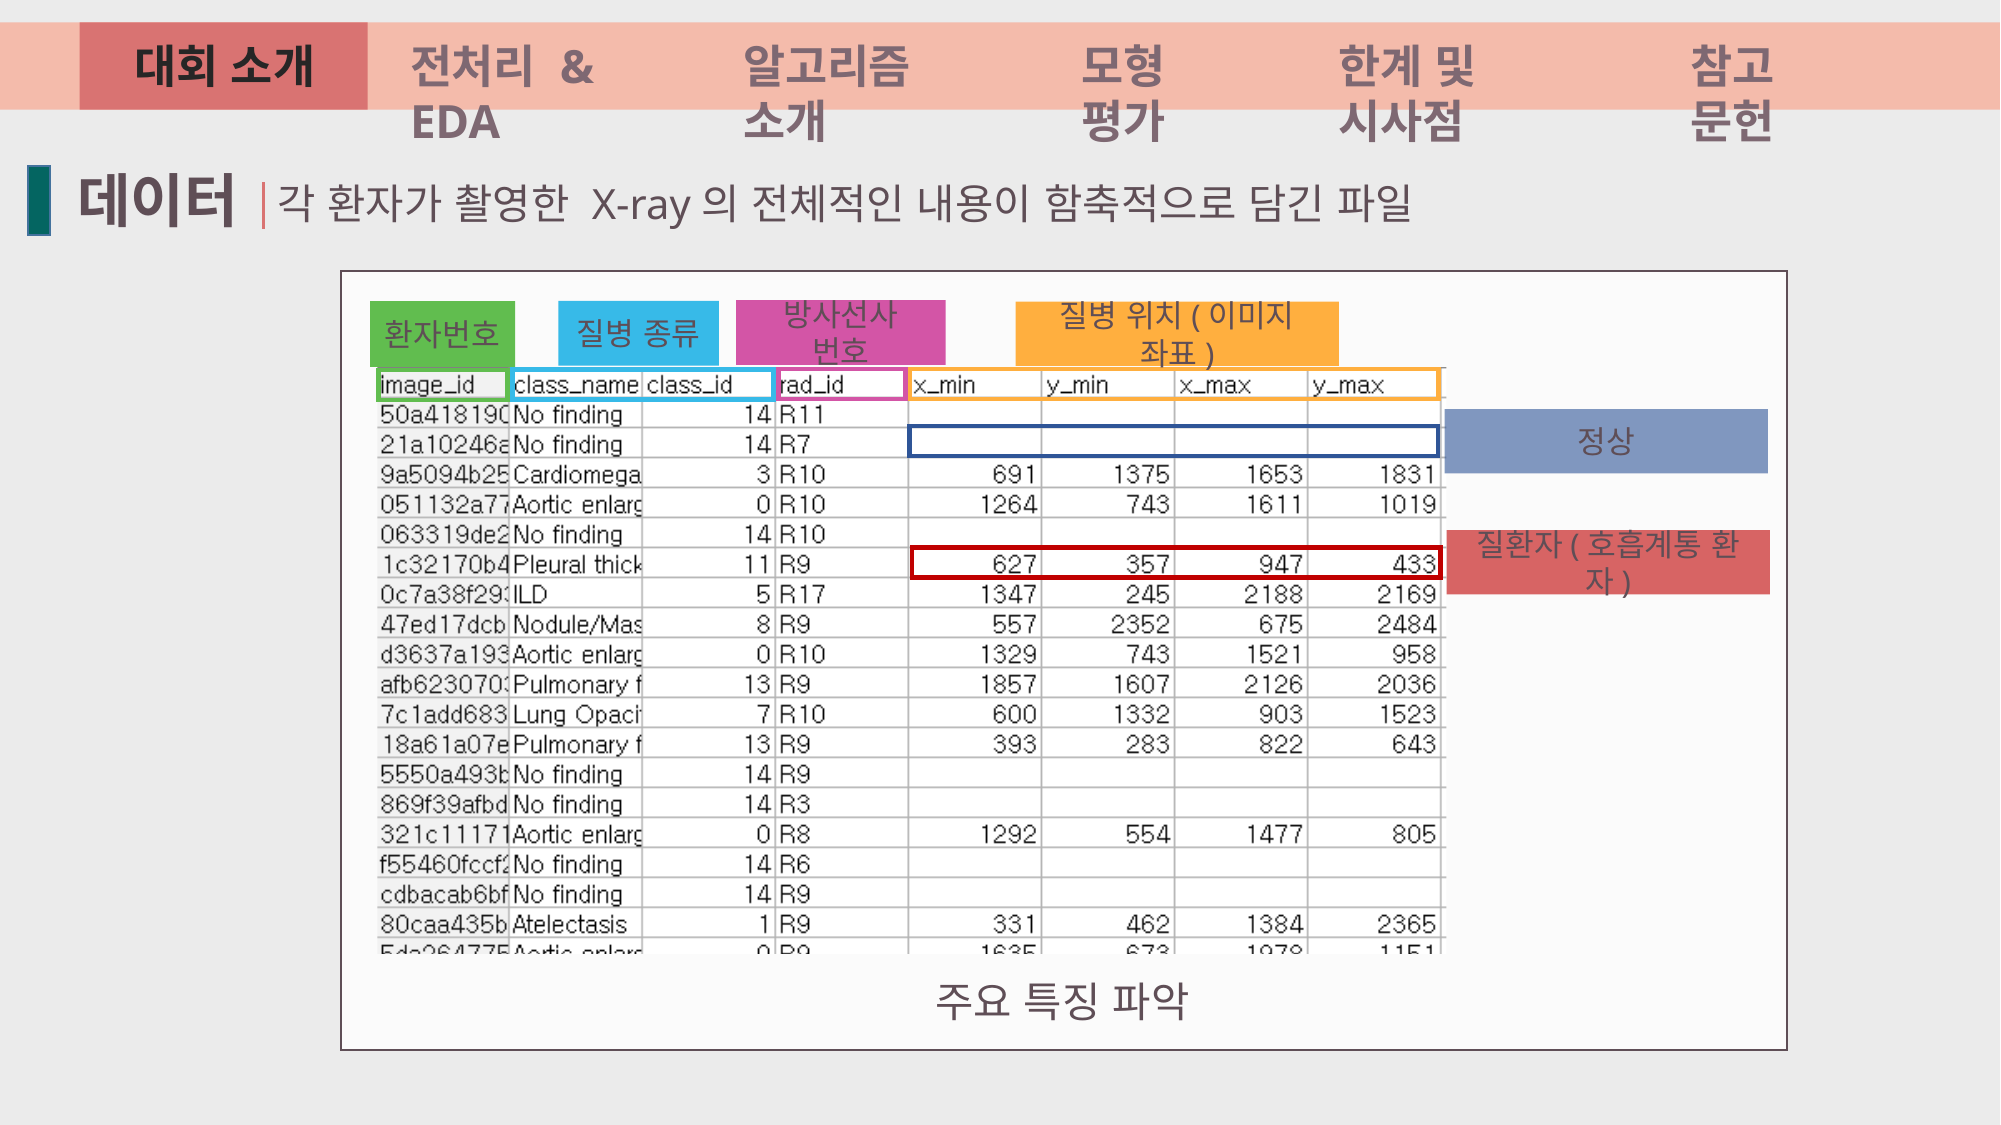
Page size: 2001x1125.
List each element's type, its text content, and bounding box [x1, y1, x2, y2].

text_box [341, 270, 1787, 1050]
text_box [26, 157, 248, 244]
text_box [0, 22, 2000, 110]
text_box 각 환자가 촬영한 X-ray의 전체적인 내용이 함축적으로 담긴 파일 [262, 170, 1618, 236]
